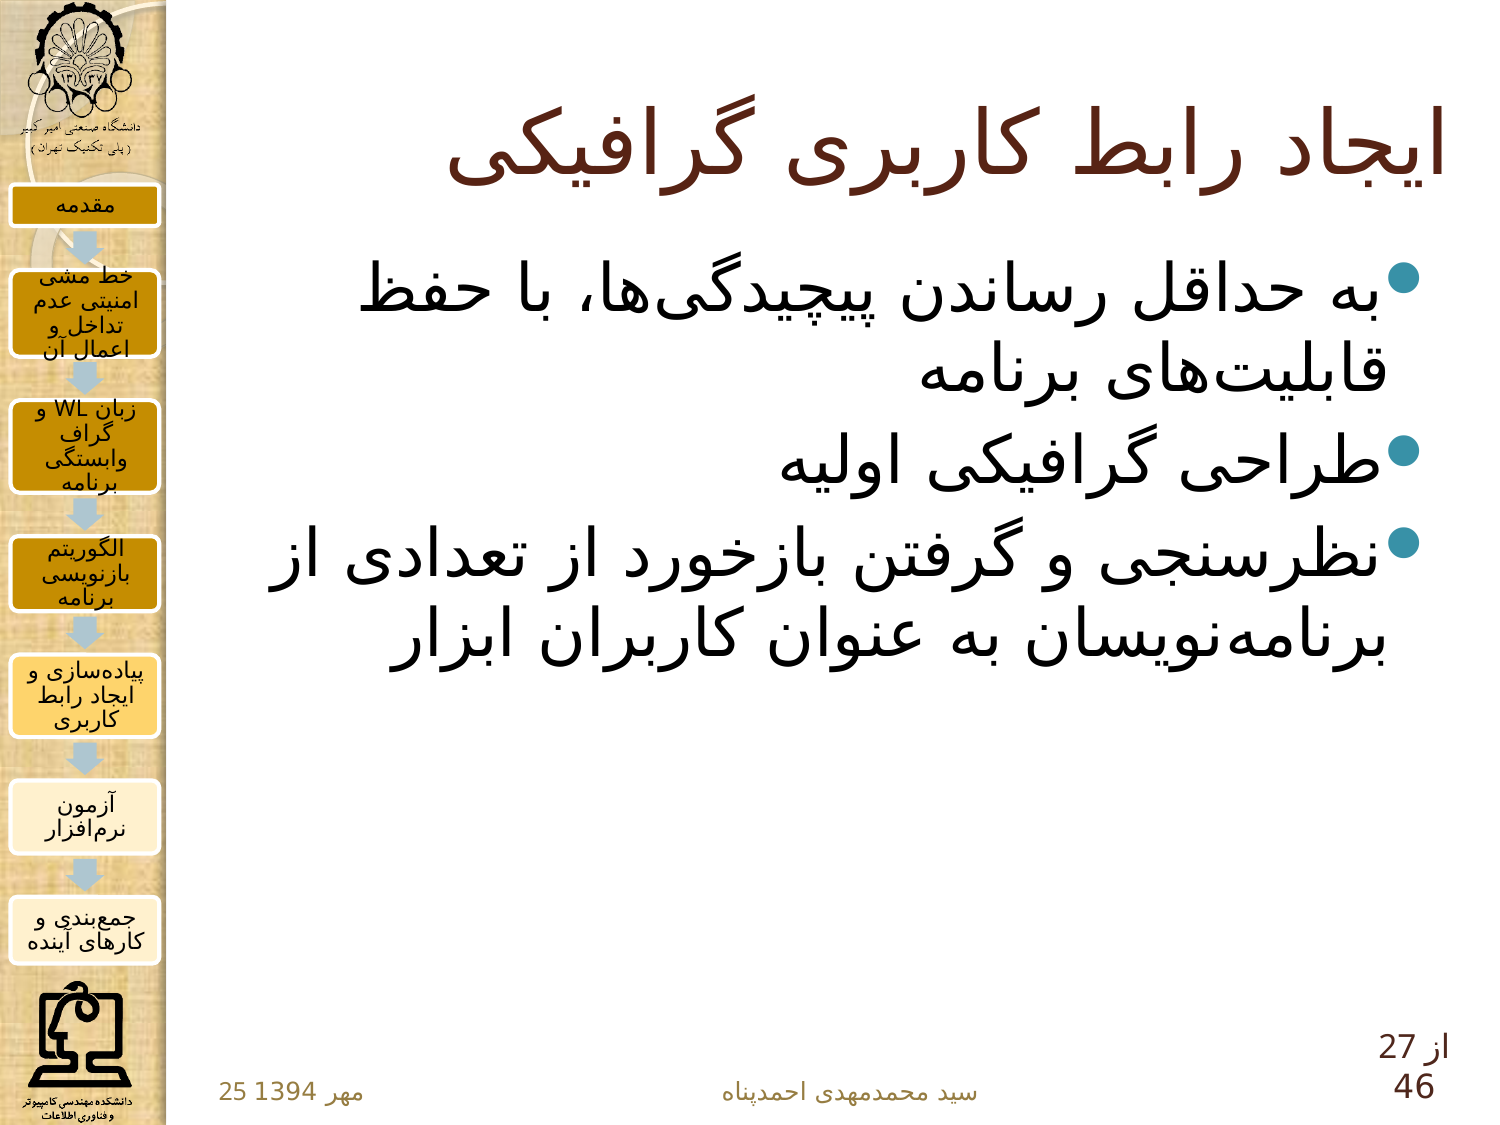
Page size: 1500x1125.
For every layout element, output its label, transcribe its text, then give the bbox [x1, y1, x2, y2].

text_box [10, 184, 160, 965]
list به حداقل رساندن پیچیدگی‌ها، با حفظ قابلیت‌های برنامه طراحی گرافیکی اولیه نظرسنجی و گرفتن بازخورد از تعدادی از برنامه‌نویسان به عنوان کاربران ابزار [235, 237, 1466, 1025]
title ایجاد رابط کاربری گرافیکی [235, 45, 1466, 233]
footer سید محمدمهدی احمدپناه [612, 1034, 1088, 1113]
picture [0, 0, 166, 1125]
slide_number 27 از 46 [1340, 1034, 1488, 1113]
slide_number 25 مهر 1394 [157, 1034, 467, 1113]
